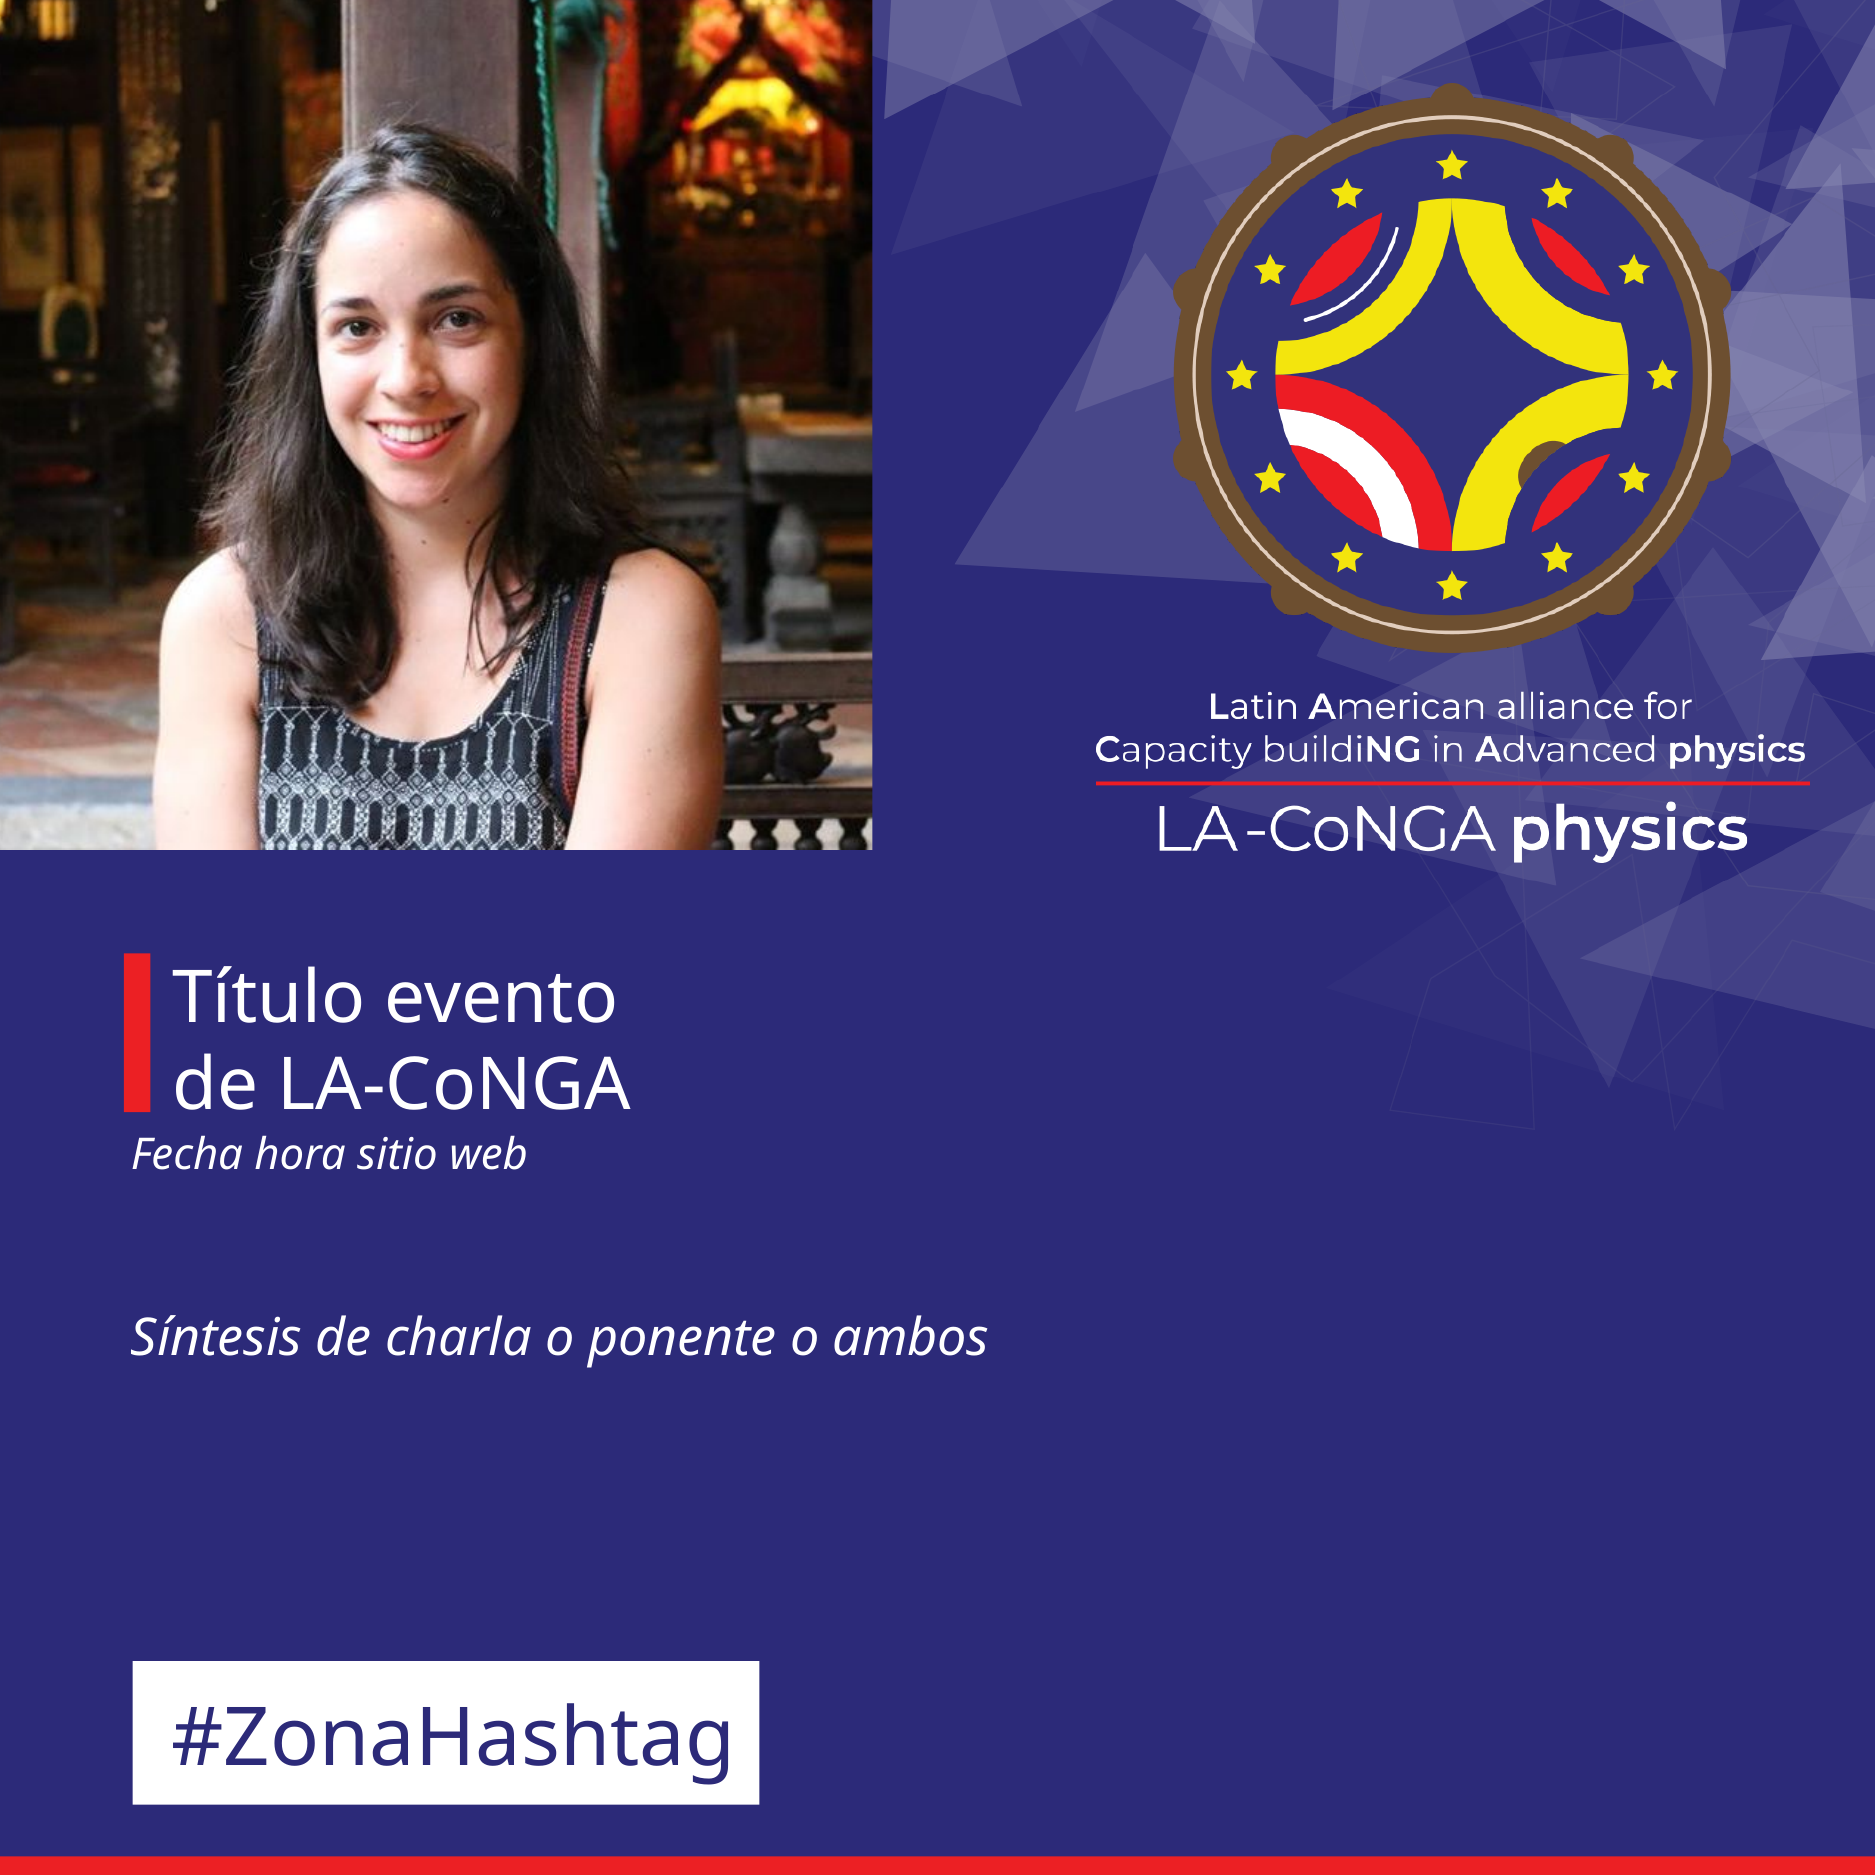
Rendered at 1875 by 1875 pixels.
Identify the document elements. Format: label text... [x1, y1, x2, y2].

subtitle Síntesis de charla o ponente o ambos [115, 1287, 1875, 1597]
picture [0, 0, 873, 850]
picture [1028, 17, 1875, 954]
subtitle Fecha hora sitio web [115, 1110, 1608, 1236]
subtitle #ZonaHashtag [156, 1669, 817, 1754]
subtitle Título evento de LA-CoNGA [157, 934, 1179, 1110]
text_box [132, 1661, 760, 1805]
